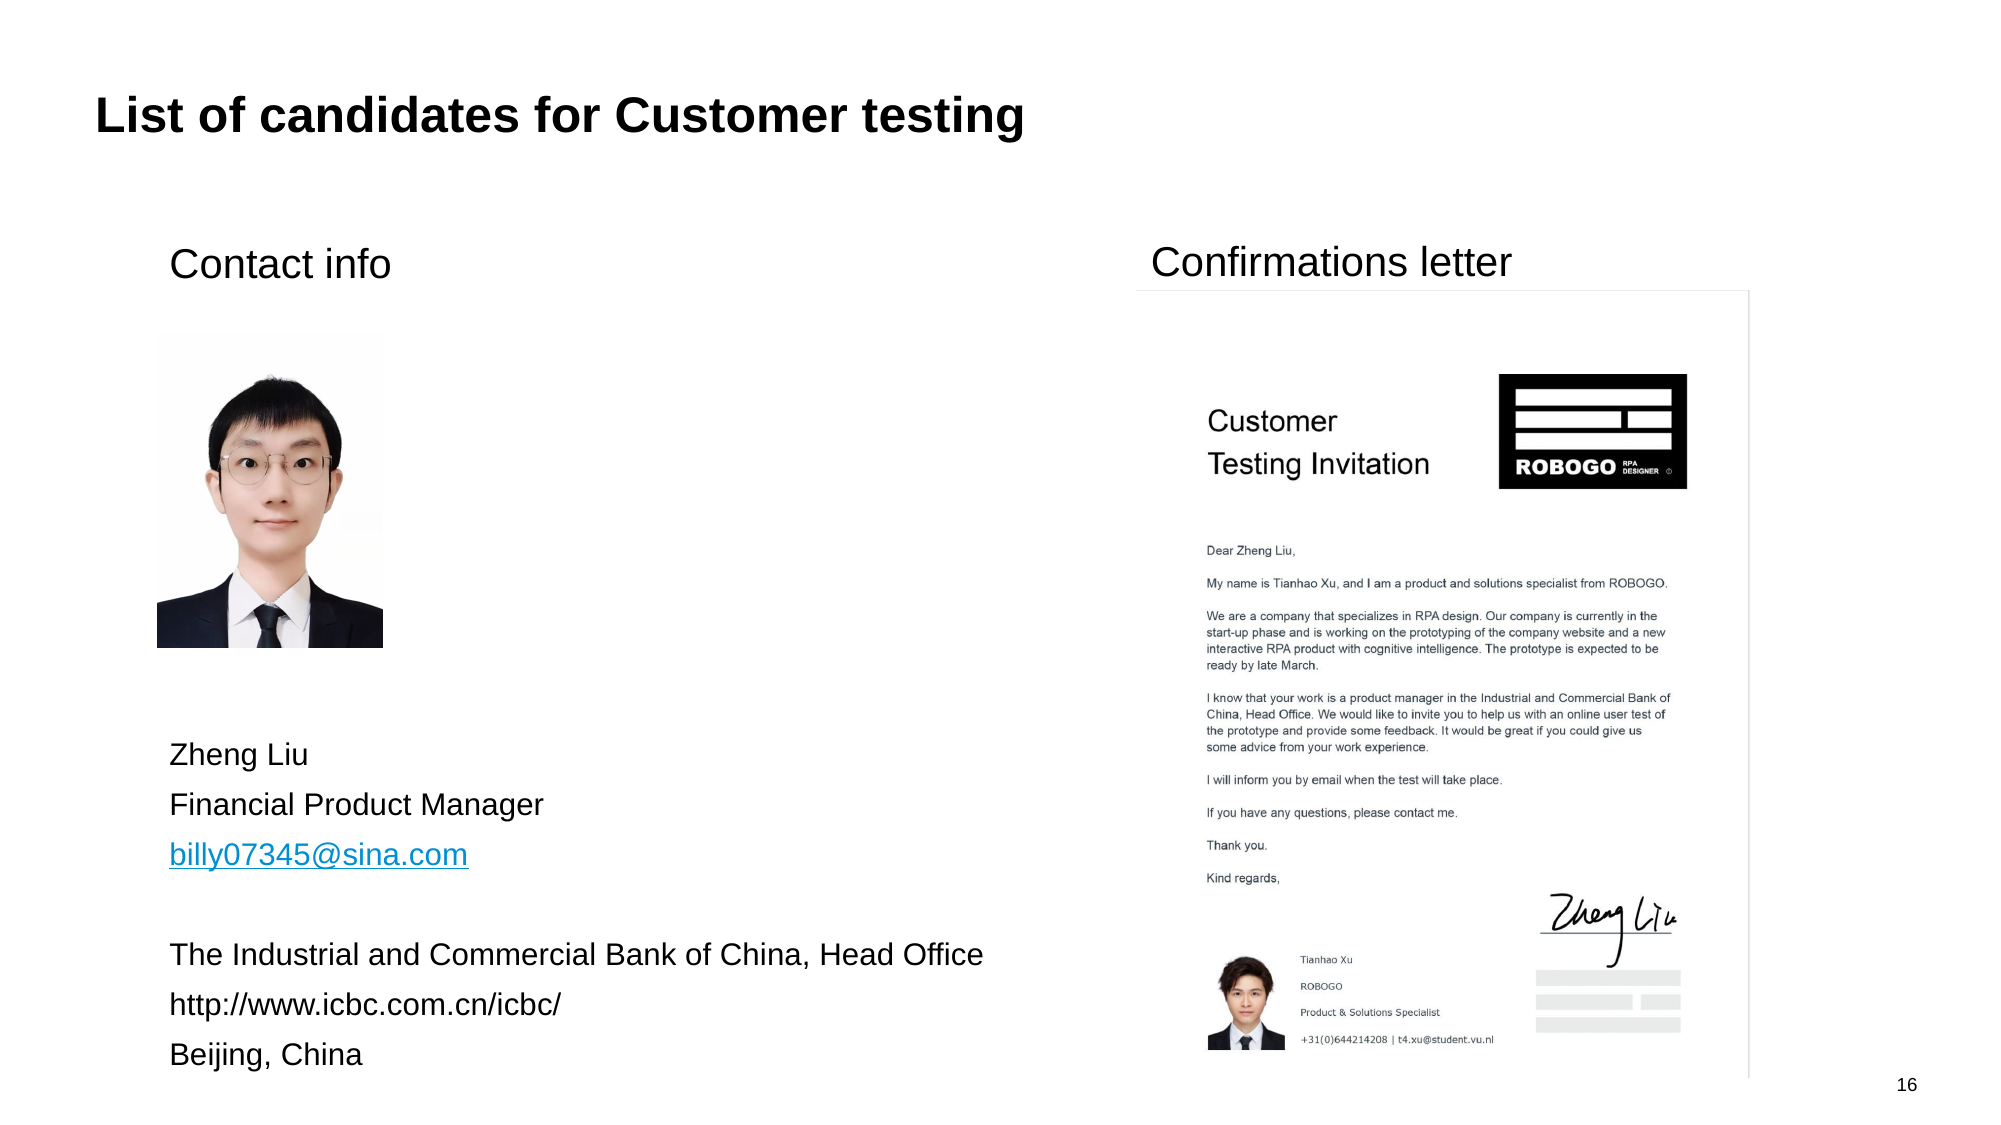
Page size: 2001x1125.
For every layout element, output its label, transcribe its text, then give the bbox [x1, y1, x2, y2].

text_box Confirmations letter [1135, 271, 1573, 290]
picture [157, 332, 383, 648]
picture [1135, 290, 1751, 1078]
title List of candidates for Customer testing [95, 82, 1931, 271]
text_box Contact info Zheng Liu Financial Product Manager billy07345@sina.com The Industrial and Commercial Bank of China, Head Office http://www.icbc.com.cn/icbc/ Beijing, China [157, 213, 1052, 1115]
